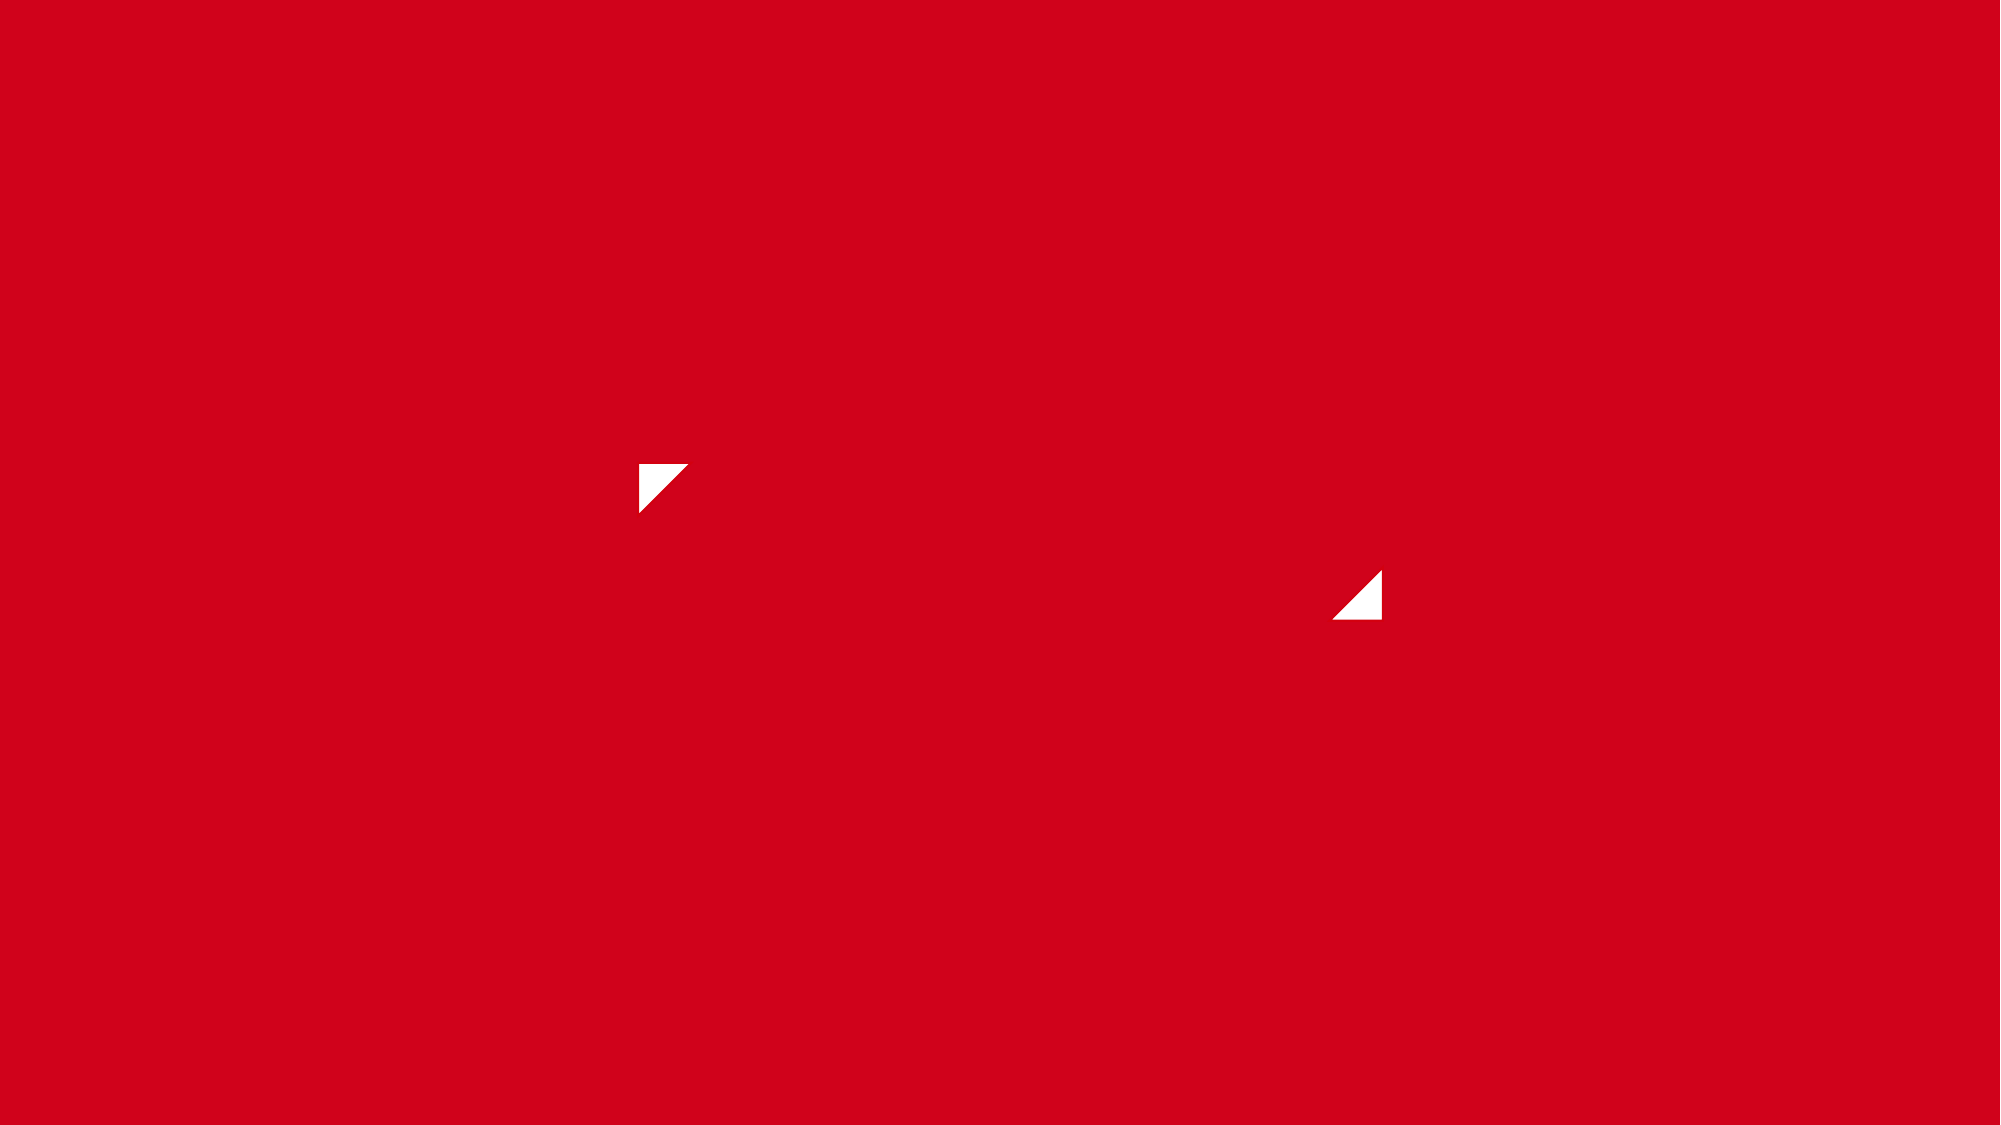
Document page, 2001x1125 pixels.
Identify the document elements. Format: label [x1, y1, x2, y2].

text_box [637, 462, 1383, 630]
